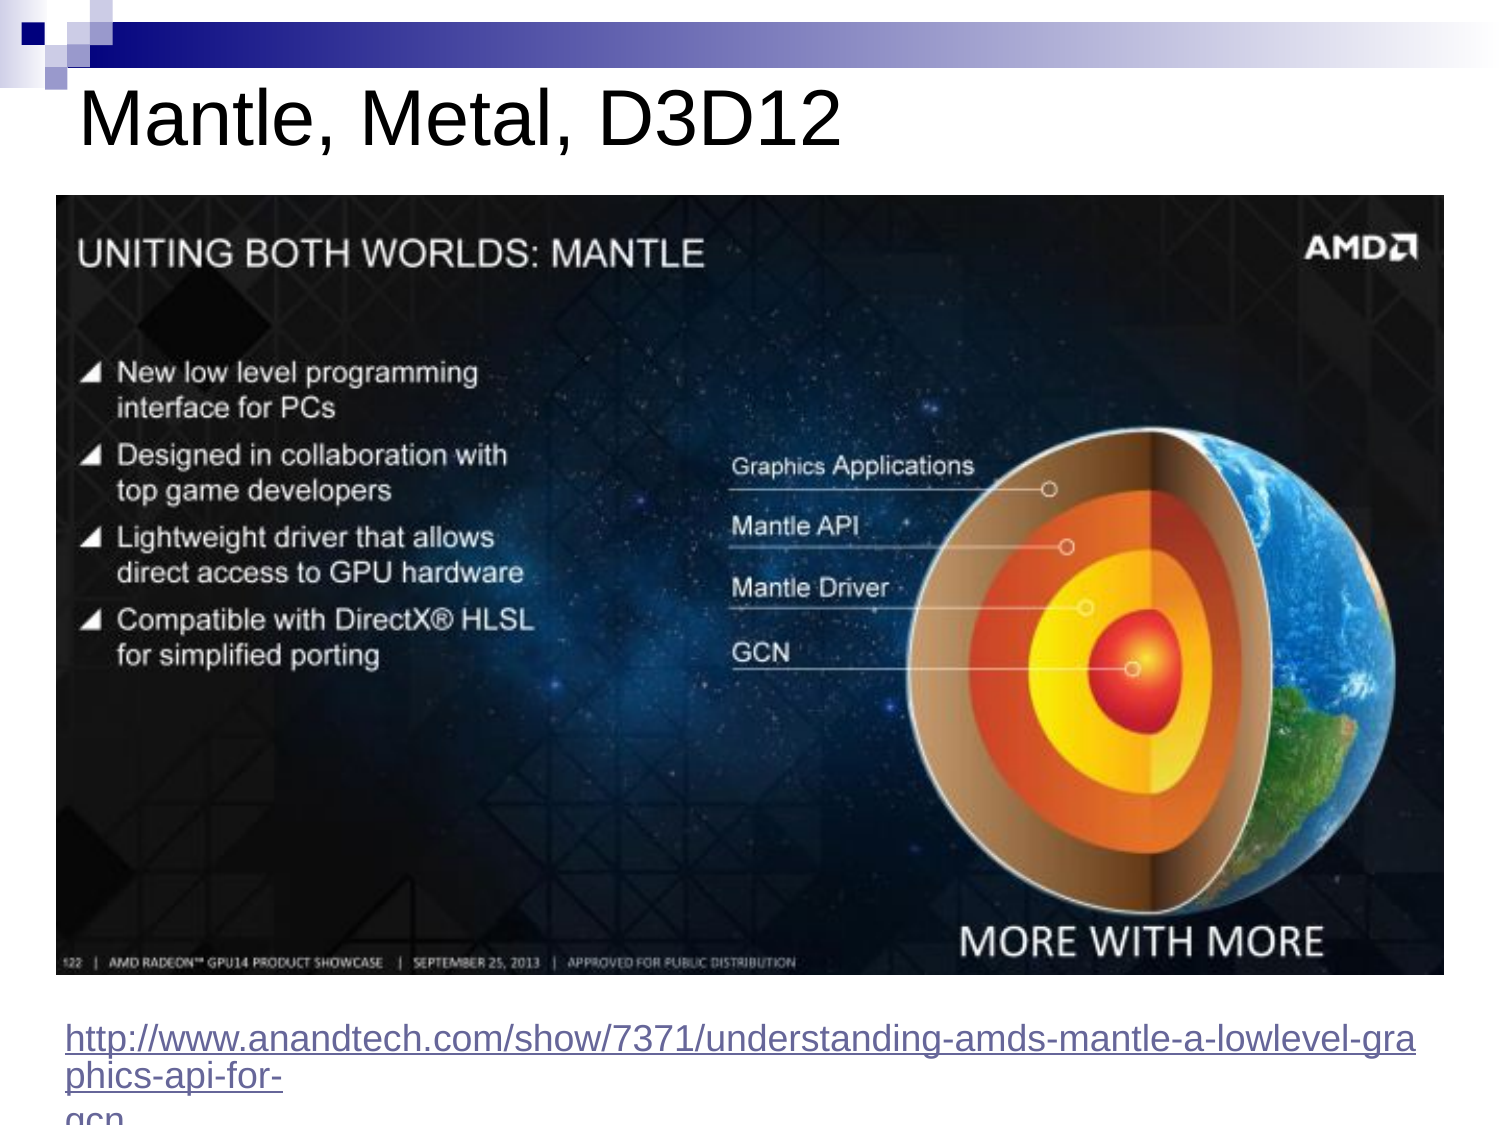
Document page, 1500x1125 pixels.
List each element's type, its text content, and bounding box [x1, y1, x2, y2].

text_box http://www.anandtech.com/show/7371/understanding-amds-mantle-a-lowlevel-graphics-api-for-gcn [50, 1006, 1450, 1112]
picture [56, 195, 1444, 976]
title Mantle, Metal, D3D12 [65, 52, 1475, 188]
